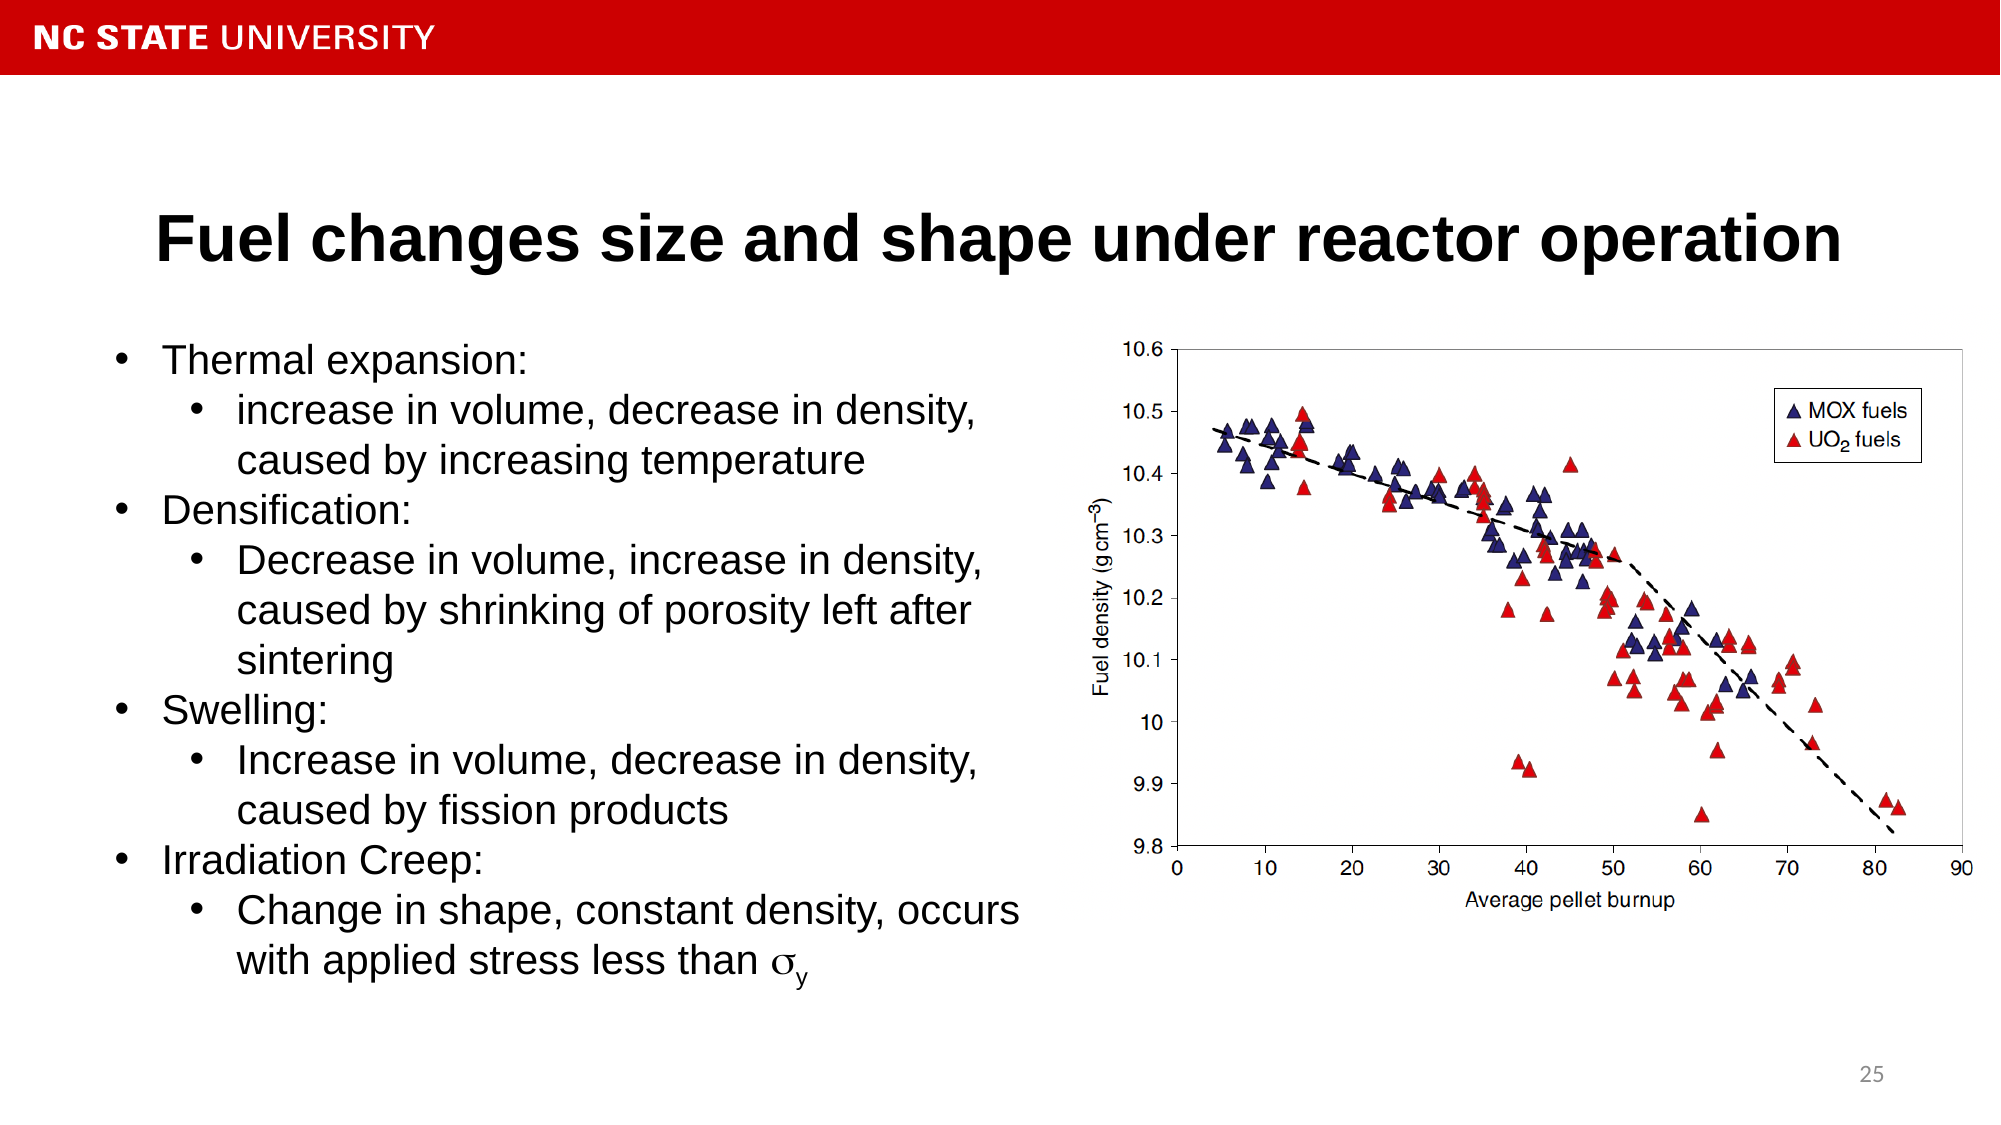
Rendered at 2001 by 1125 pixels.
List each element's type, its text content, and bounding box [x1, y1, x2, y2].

picture [1054, 305, 2000, 921]
title Fuel changes size and shape under reactor operation [99, 147, 1900, 323]
picture [0, 0, 2000, 75]
text_box Thermal expansion: increase in volume, decrease in density, caused by increasing temperature Densification: Decrease in volume, increase in density, caused by shrinking of porosity left after sintering Swelling: Increase in volume, decrease in density, caused by fission products Irradiation Creep: Change in shape, constant density, occurs with applied stress less than sy [99, 325, 1045, 998]
slide_number 25 [1433, 1042, 1900, 1103]
